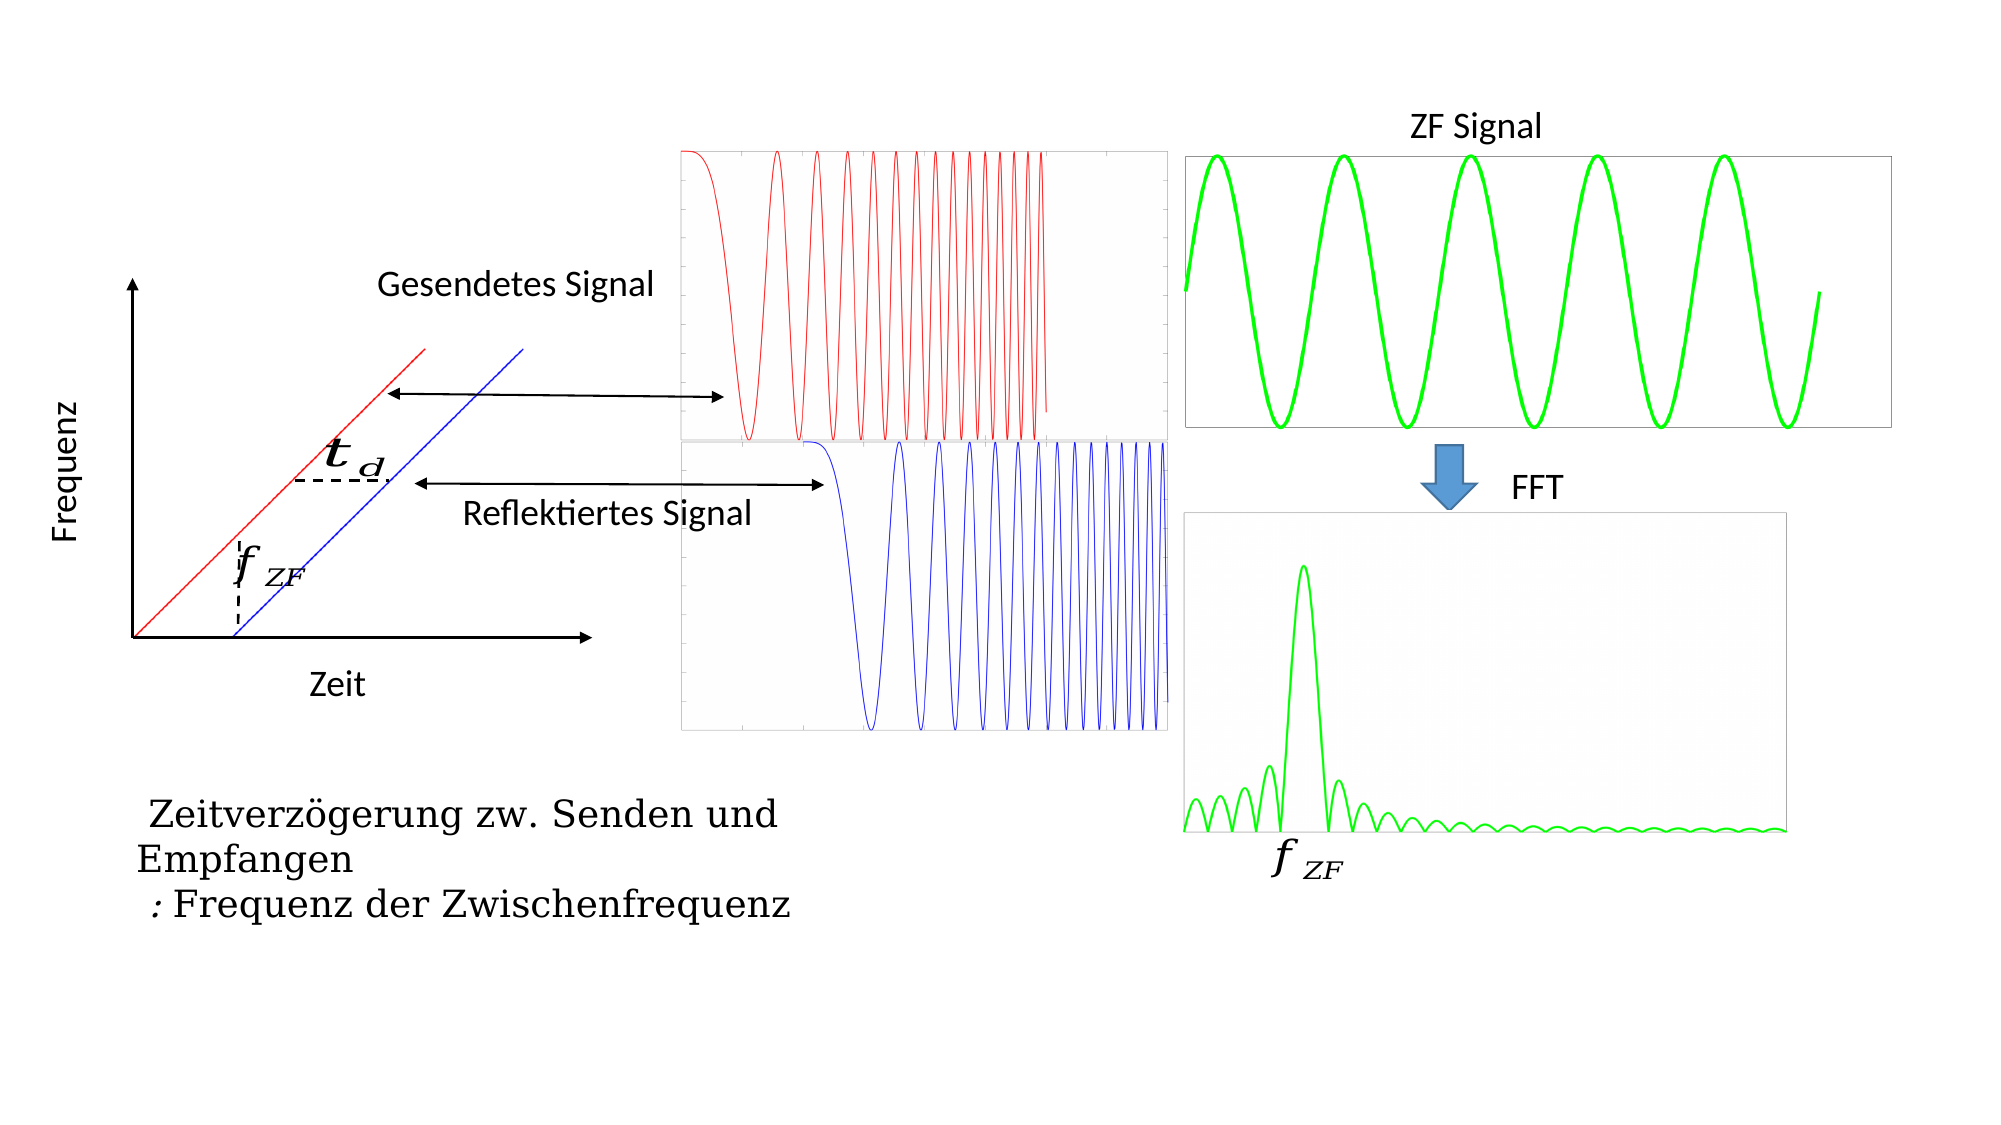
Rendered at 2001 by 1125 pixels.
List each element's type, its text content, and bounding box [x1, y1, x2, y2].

picture [1181, 510, 1790, 835]
picture [1181, 153, 1896, 432]
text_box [387, 393, 725, 398]
picture [132, 156, 617, 638]
text_box Reflektiertes Signal [617, 485, 680, 541]
text_box [1419, 444, 1480, 510]
picture [680, 148, 1170, 731]
text_box FFT [1496, 454, 1826, 515]
text_box Zeit [294, 651, 577, 712]
text_box Frequenz [31, 357, 92, 558]
text_box Gesendetes Signal [617, 251, 680, 311]
text_box ZF Signal [1395, 93, 1751, 153]
